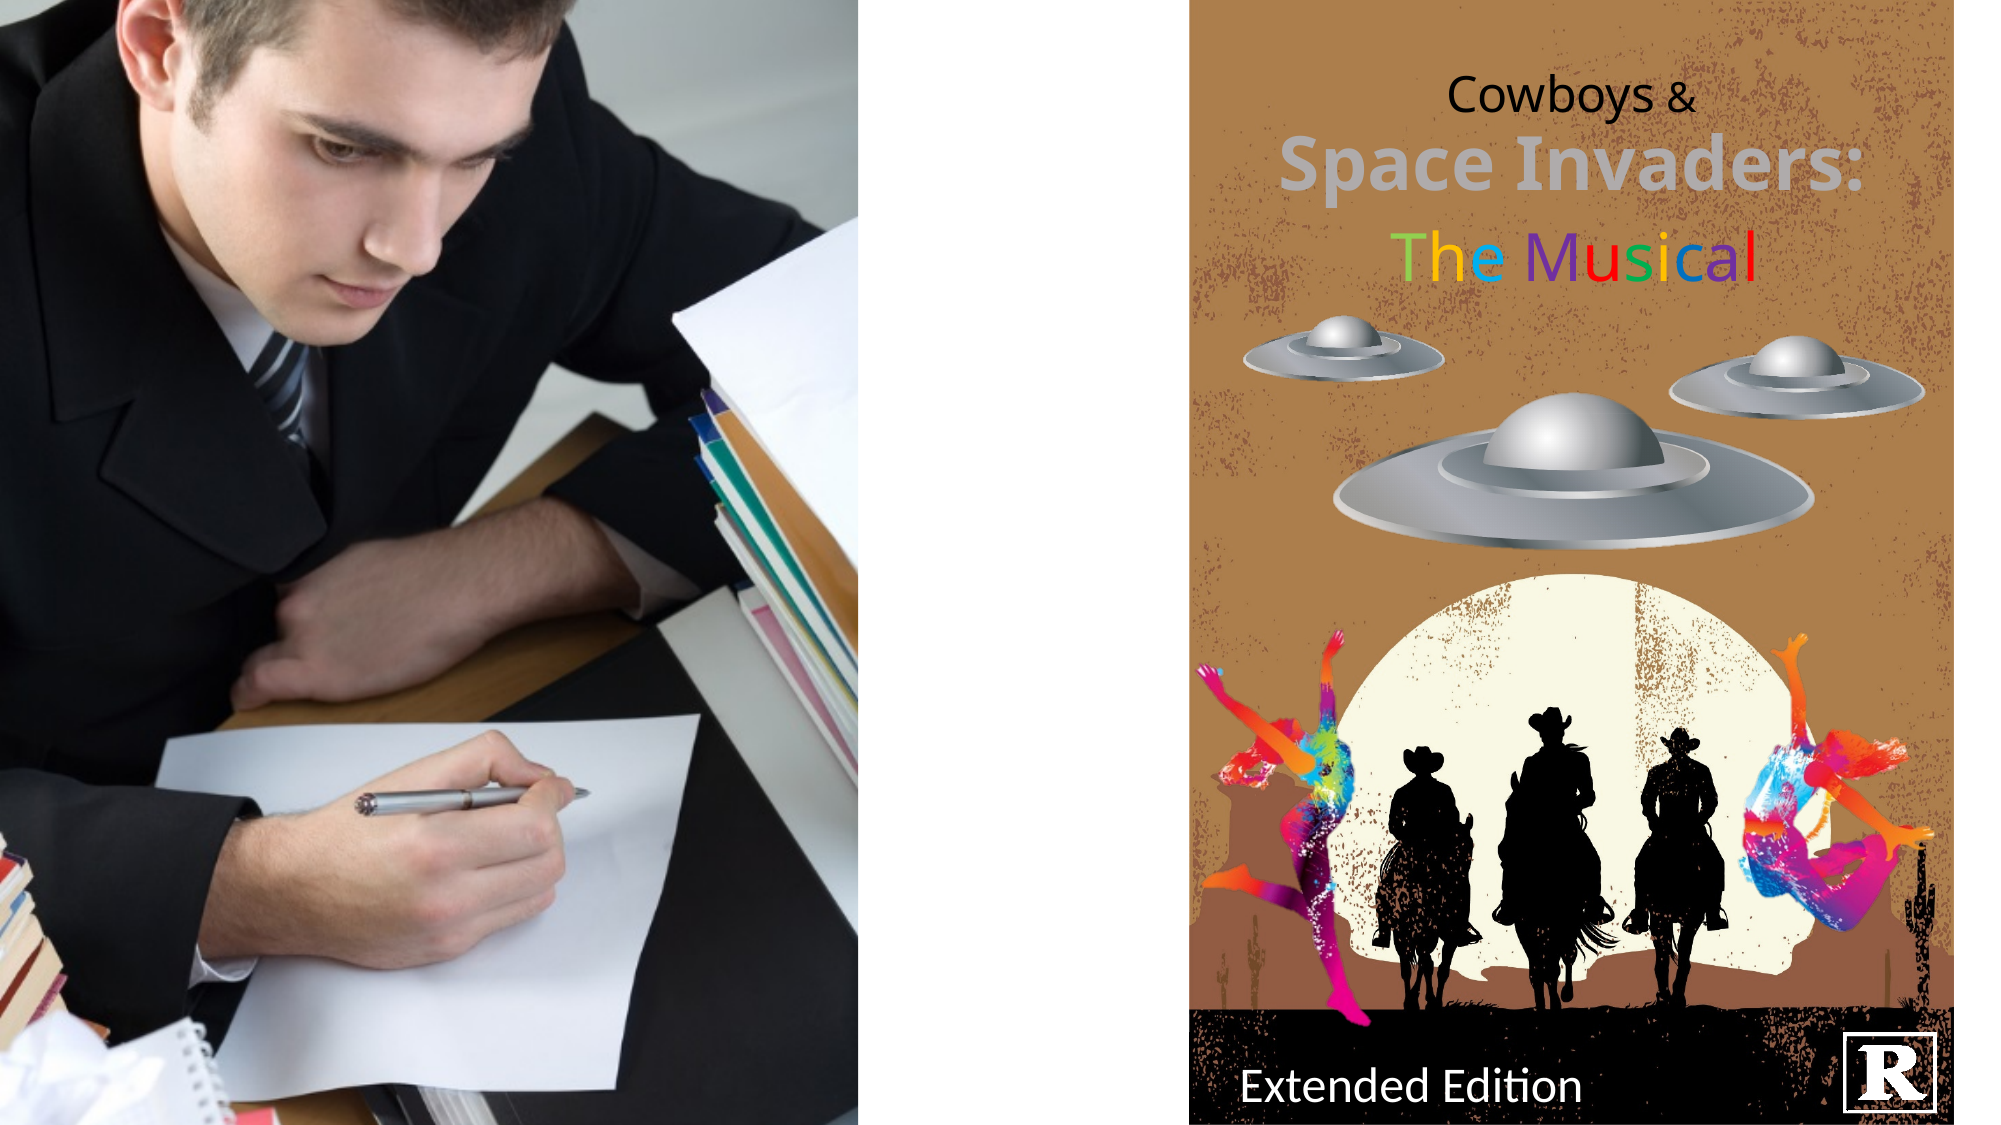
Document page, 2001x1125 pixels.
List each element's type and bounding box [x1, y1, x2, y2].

picture [1842, 1032, 1937, 1114]
text_box [1214, 108, 1932, 563]
picture [1659, 603, 1991, 982]
picture [0, 0, 859, 1125]
text_box [1189, 0, 1954, 1125]
picture [1131, 599, 1450, 1037]
